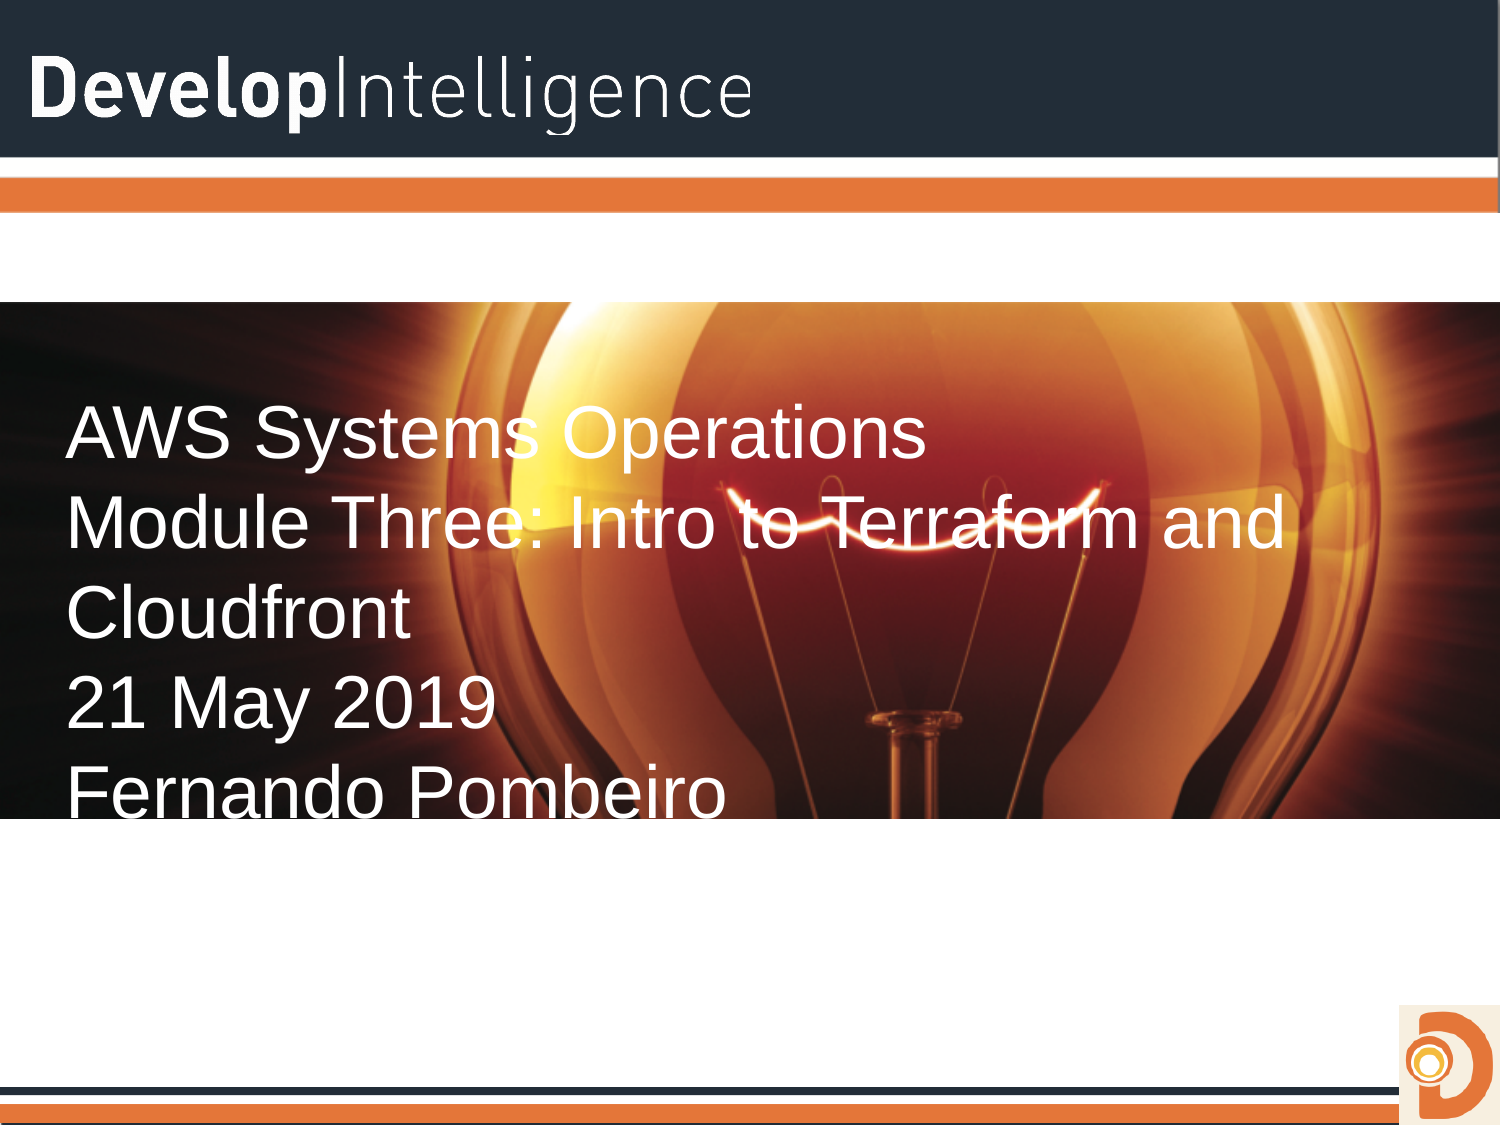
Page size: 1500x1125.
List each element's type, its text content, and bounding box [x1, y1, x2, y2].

picture [0, 1005, 1500, 1125]
picture [0, 302, 1500, 819]
title AWS Systems Operations Module Three: Intro to Terraform and Cloudfront 21 May 2019 Fernando Pombeiro [50, 510, 1325, 707]
picture [0, 0, 1500, 213]
